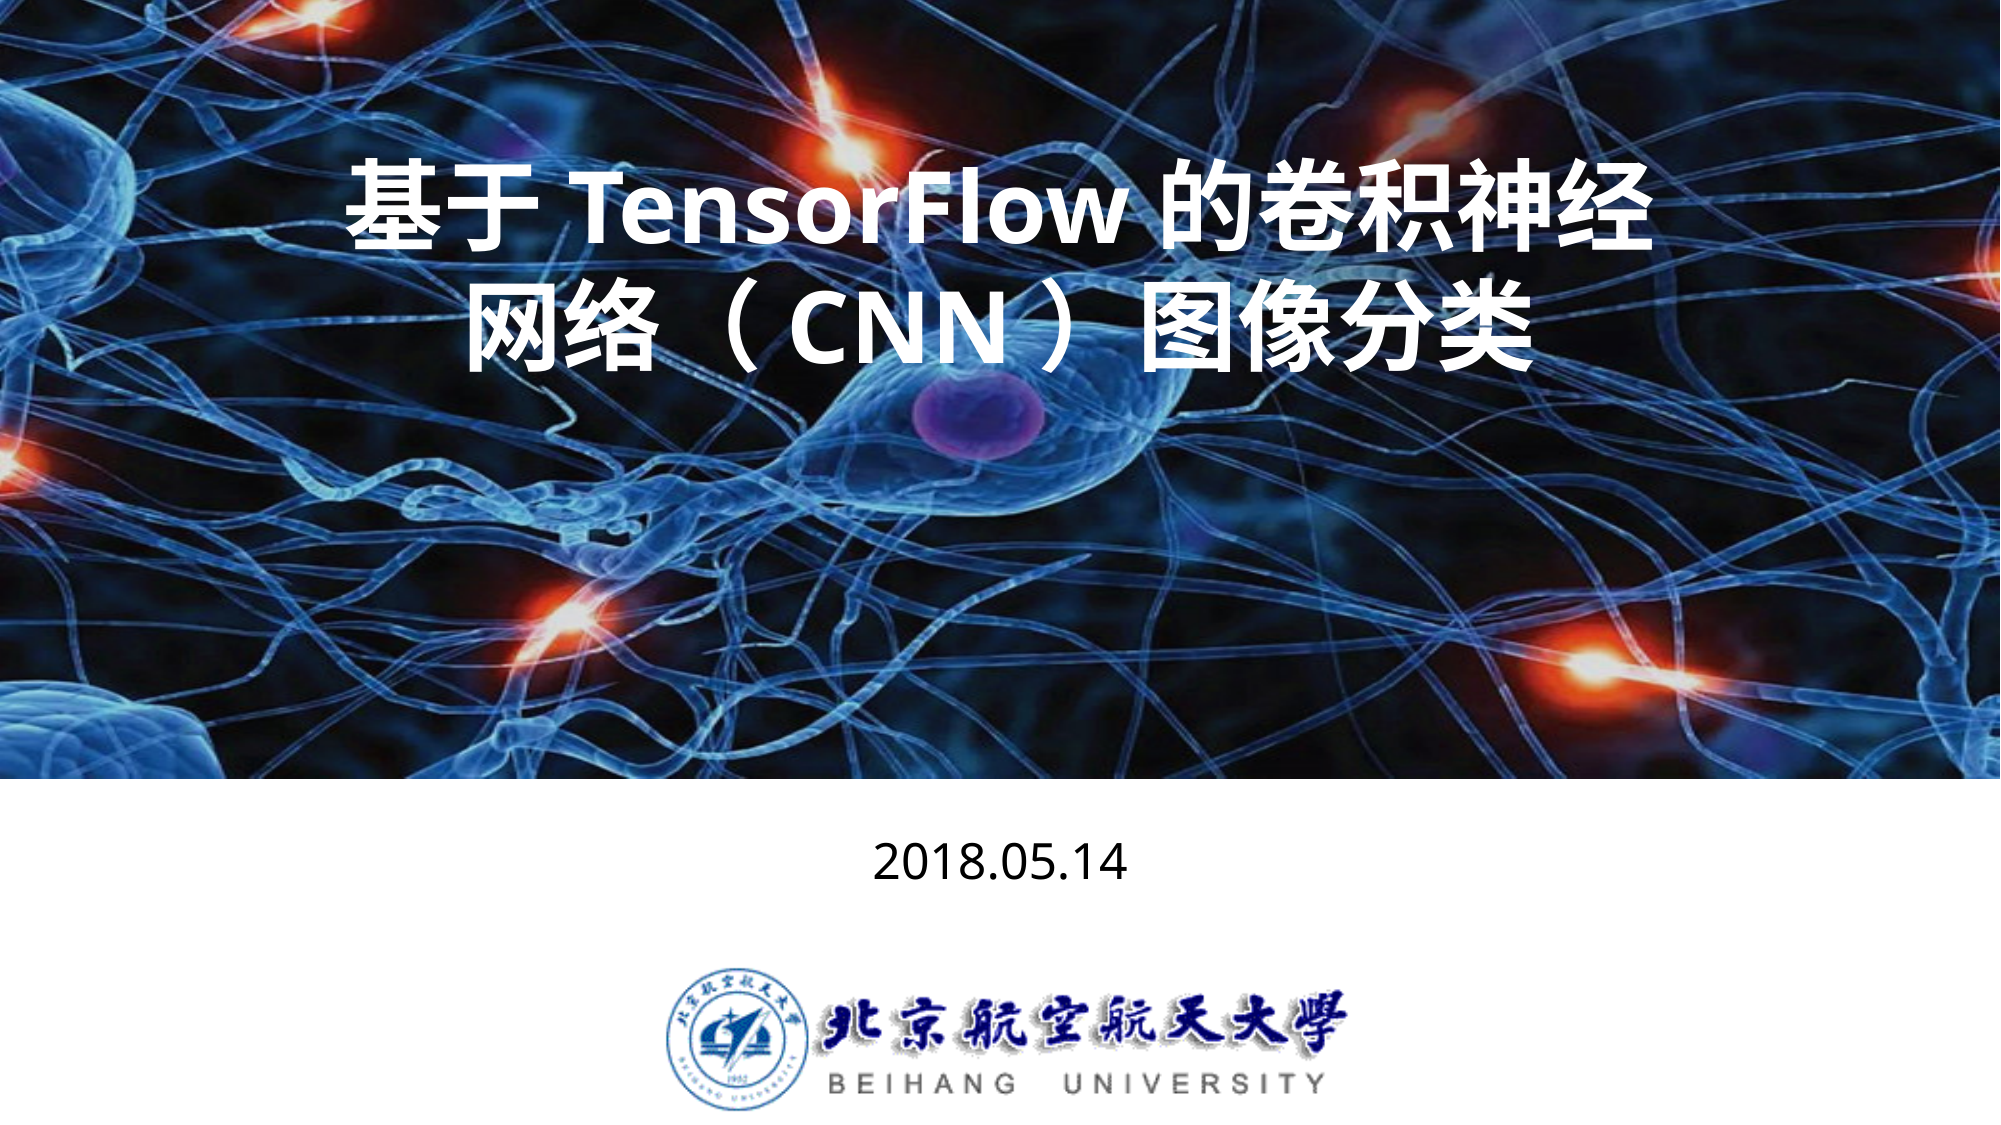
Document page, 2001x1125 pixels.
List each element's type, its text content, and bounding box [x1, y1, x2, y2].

text_box [574, 790, 1463, 925]
subtitle 2018.05.14 [818, 813, 1182, 961]
picture [0, 0, 2000, 779]
picture [663, 963, 1373, 1118]
